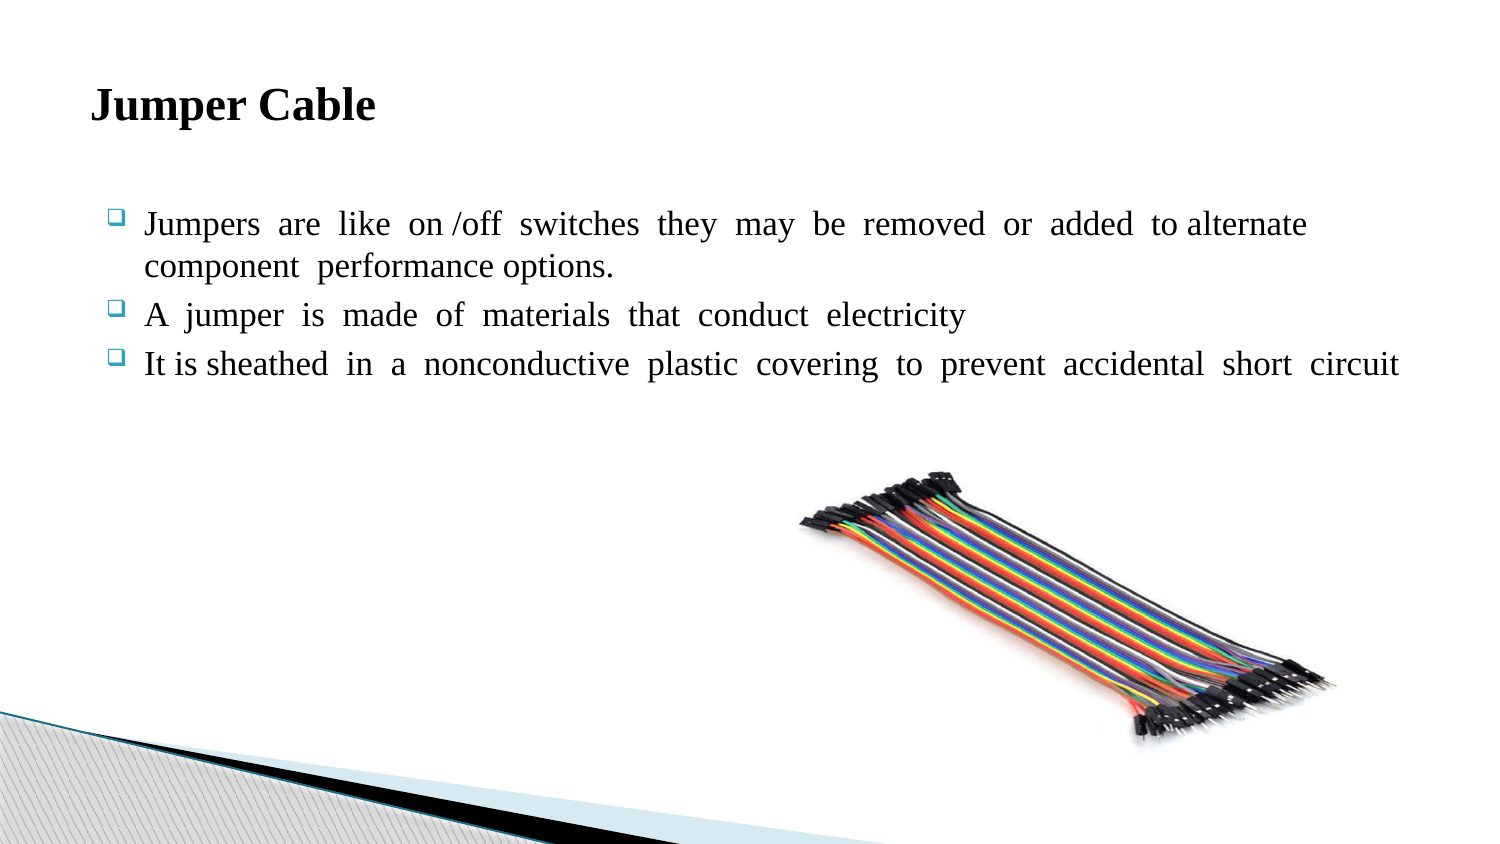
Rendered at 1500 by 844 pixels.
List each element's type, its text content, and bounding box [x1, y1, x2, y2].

picture [787, 446, 1351, 764]
list Jumper Cable Jumpers are like on /off switches they may be removed or added to alternate component performance options. A jumper is made of materials that conduct electricity It is sheathed in a nonconductive plastic covering to prevent accidental short circuit [75, 65, 1425, 432]
